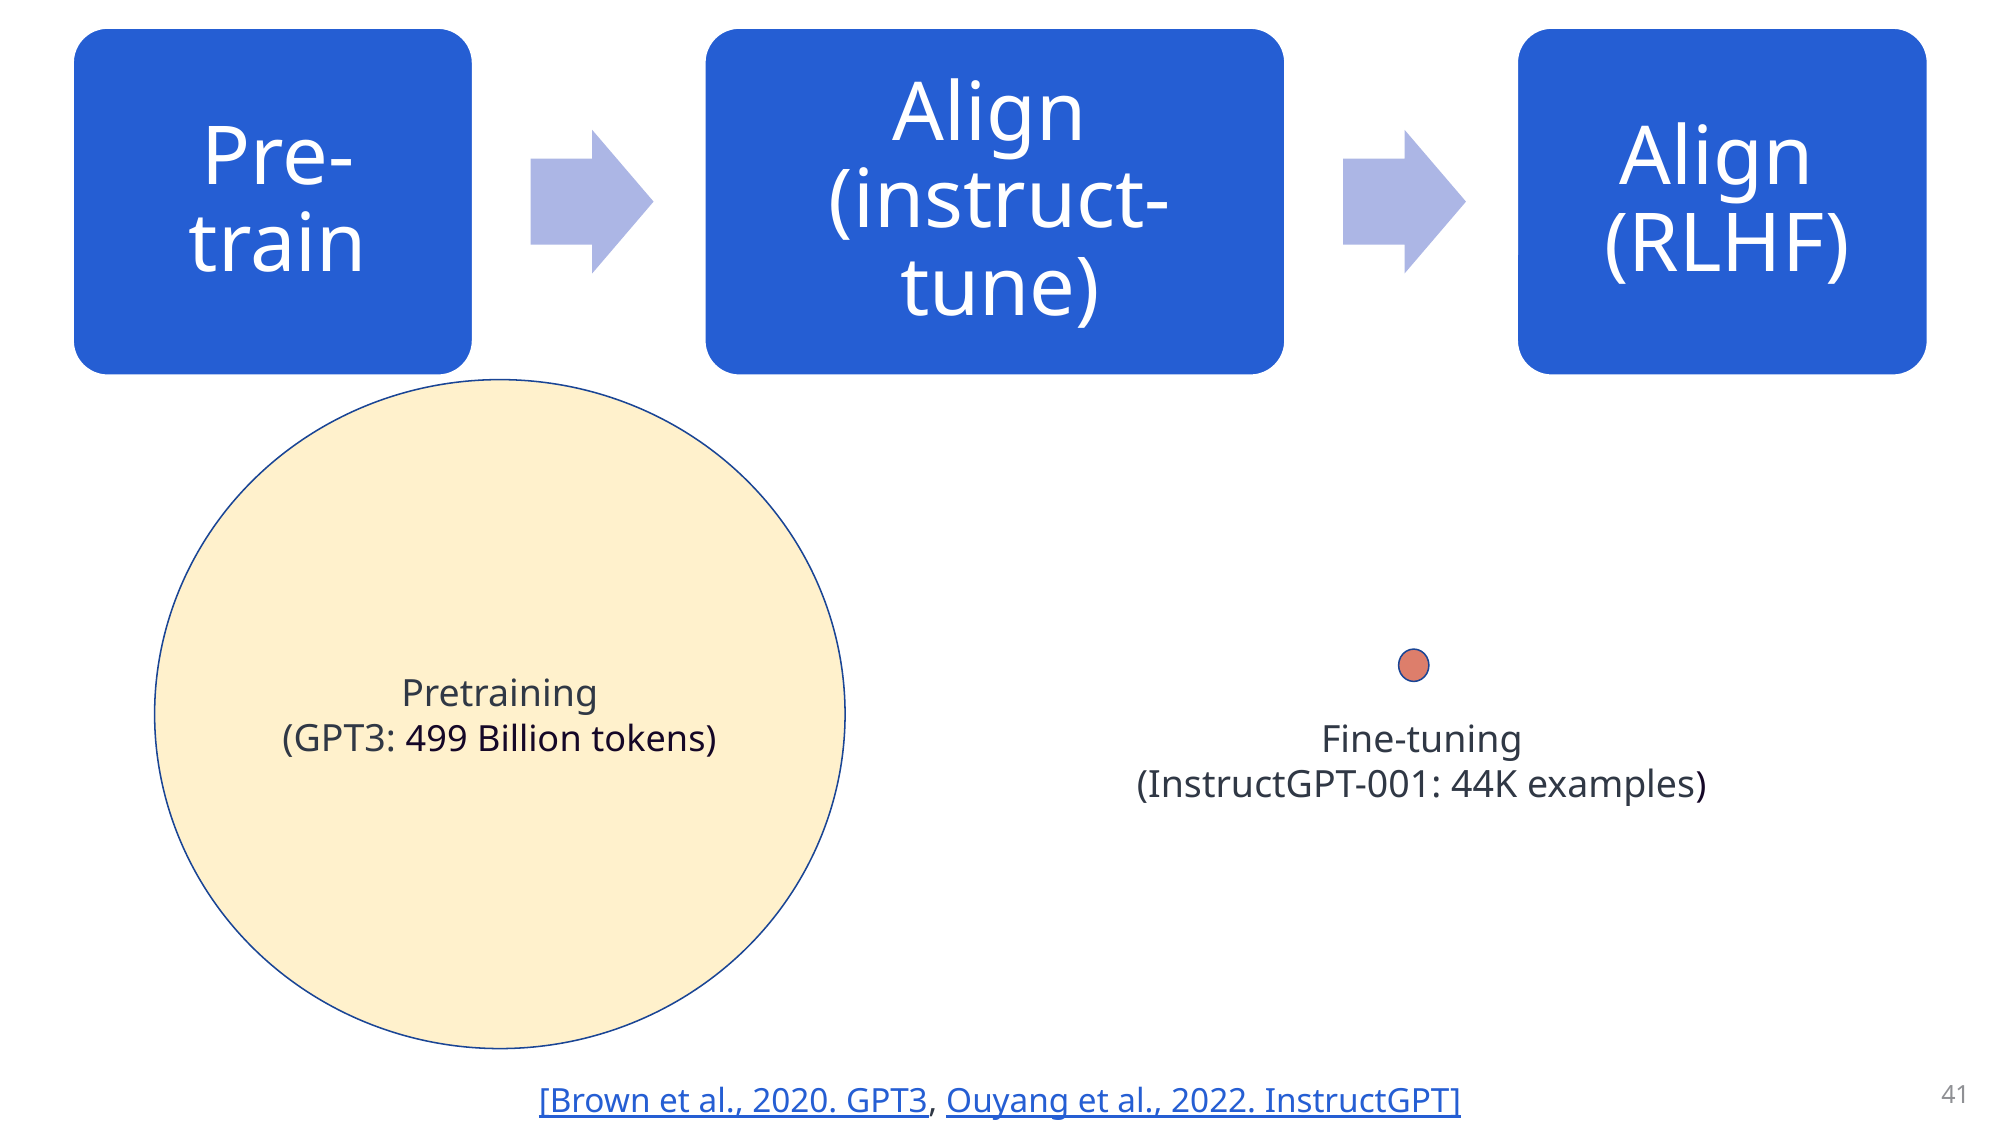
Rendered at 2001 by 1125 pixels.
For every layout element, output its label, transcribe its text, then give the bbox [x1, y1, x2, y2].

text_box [1021, 649, 1823, 872]
slide_number 41 [1912, 1065, 2000, 1125]
text_box Pretraining (GPT3: 499 Billion tokens) [154, 502, 846, 1049]
text_box [Brown et al., 2020. GPT3, Ouyang et al., 2022. InstructGPT] [366, 1059, 1634, 1125]
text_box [71, 0, 1929, 502]
